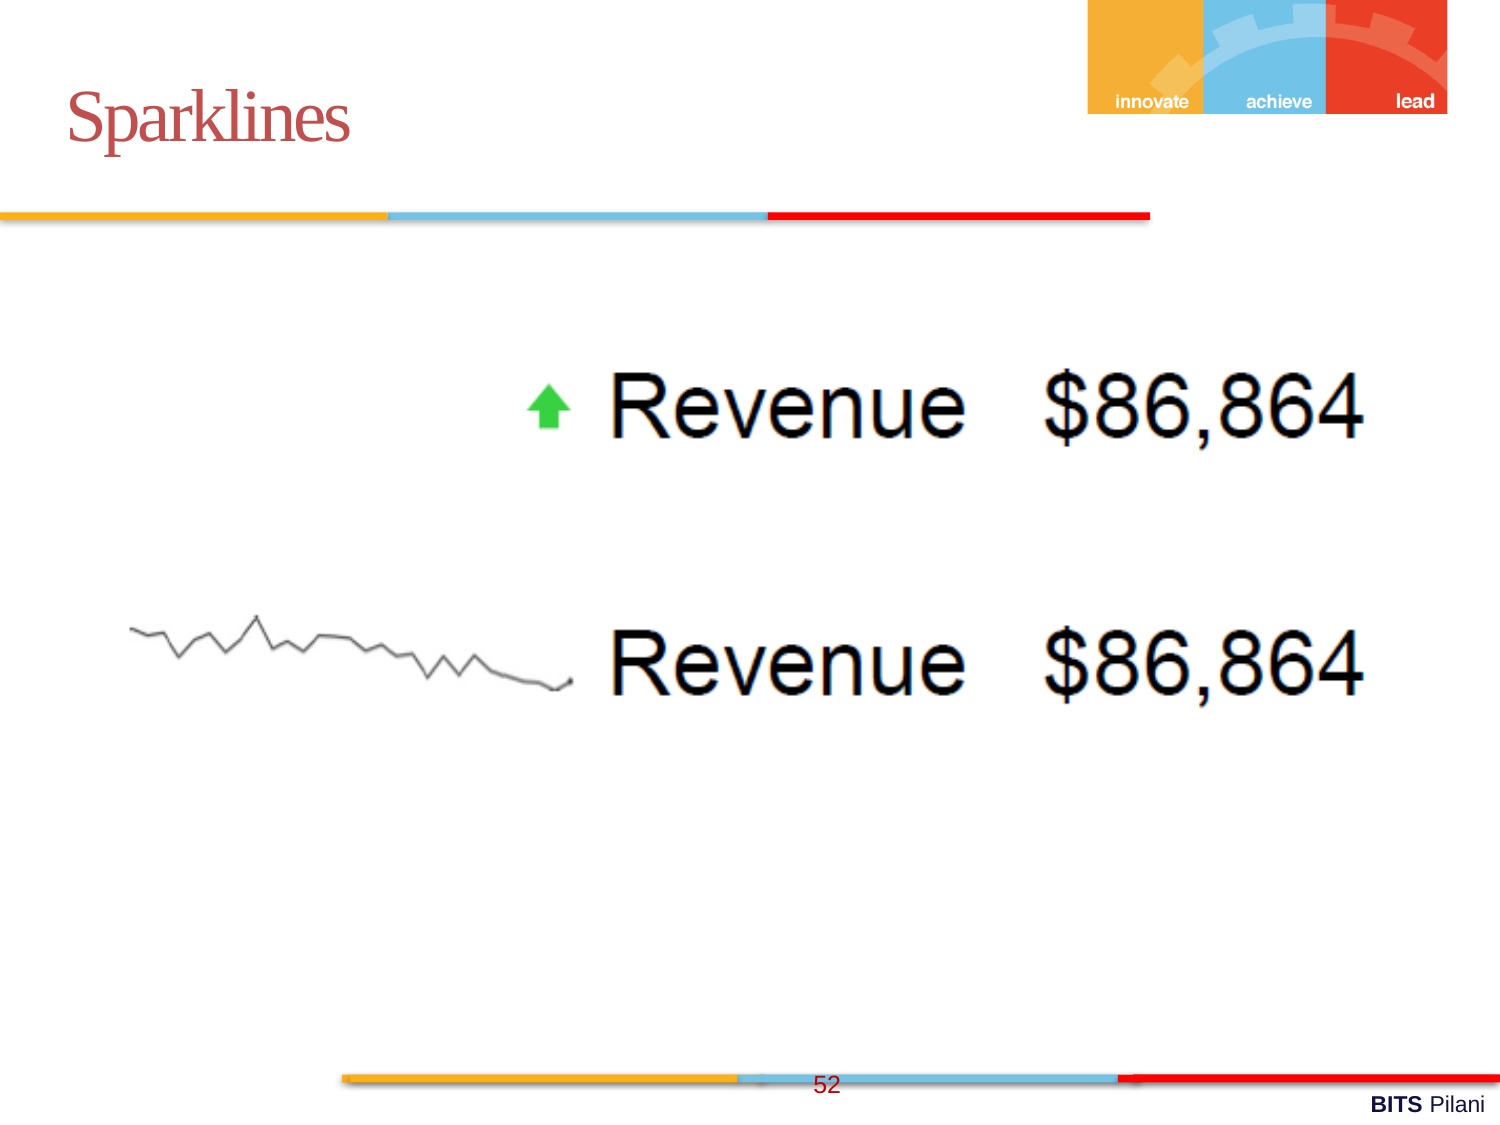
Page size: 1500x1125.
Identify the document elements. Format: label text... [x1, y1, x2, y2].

slide_number 52 [506, 1053, 857, 1114]
picture [86, 329, 1383, 738]
list Sparklines [49, 24, 1088, 213]
picture [1087, 0, 1448, 114]
